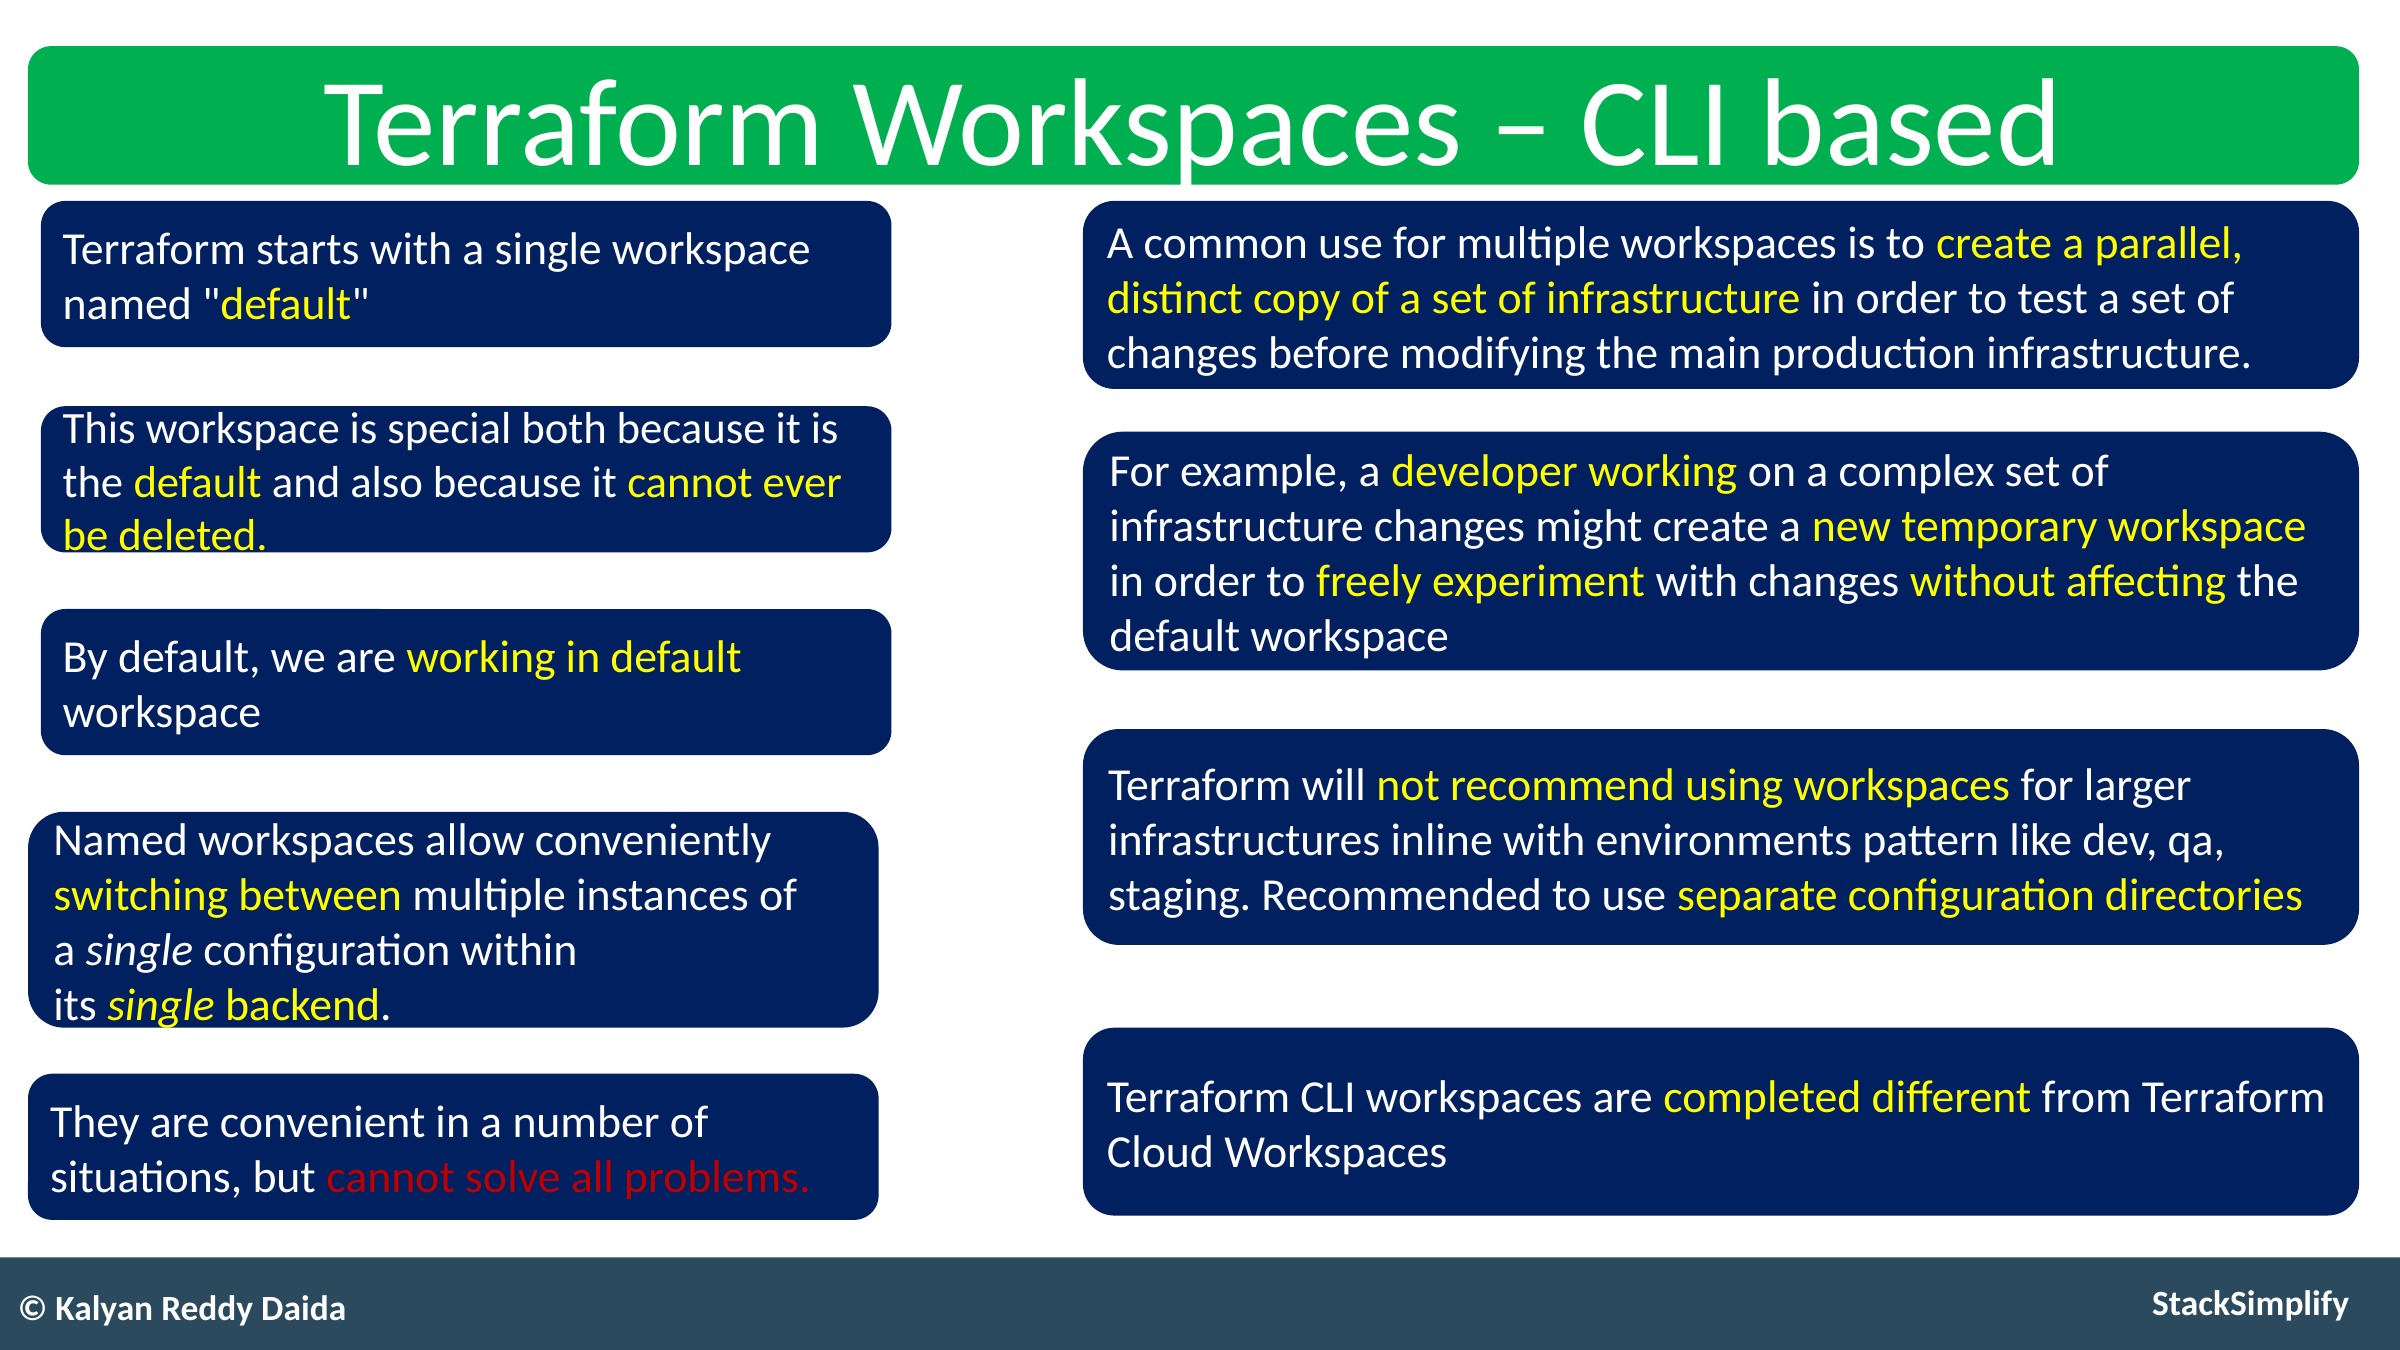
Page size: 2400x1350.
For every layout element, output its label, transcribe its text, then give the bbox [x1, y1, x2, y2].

text_box This workspace is special both because it is the default and also because it cannot ever be deleted. [38, 404, 894, 555]
text_box They are convenient in a number of situations, but cannot solve all problems. [25, 1071, 881, 1222]
text_box For example, a developer working on a complex set of infrastructure changes might create a new temporary workspace in order to freely experiment with changes without affecting the default workspace [1080, 429, 2362, 673]
text_box Terraform starts with a single workspace named "default" [38, 198, 894, 350]
text_box By default, we are working in default workspace [38, 606, 894, 758]
text_box Named workspaces allow conveniently switching between multiple instances of a single configuration within its single backend. [25, 809, 881, 1030]
text_box A common use for multiple workspaces is to create a parallel, distinct copy of a set of infrastructure in order to test a set of changes before modifying the main production infrastructure. [1080, 198, 2362, 392]
text_box Terraform will not recommend using workspaces for larger infrastructures inline with environments pattern like dev, qa, staging. Recommended to use separate configuration directories [1080, 726, 2362, 948]
text_box Terraform CLI workspaces are completed different from Terraform Cloud Workspaces [1080, 1025, 2362, 1218]
text_box Terraform Workspaces – CLI based [25, 44, 2362, 187]
footer © Kalyan Reddy Daida [0, 1269, 810, 1342]
